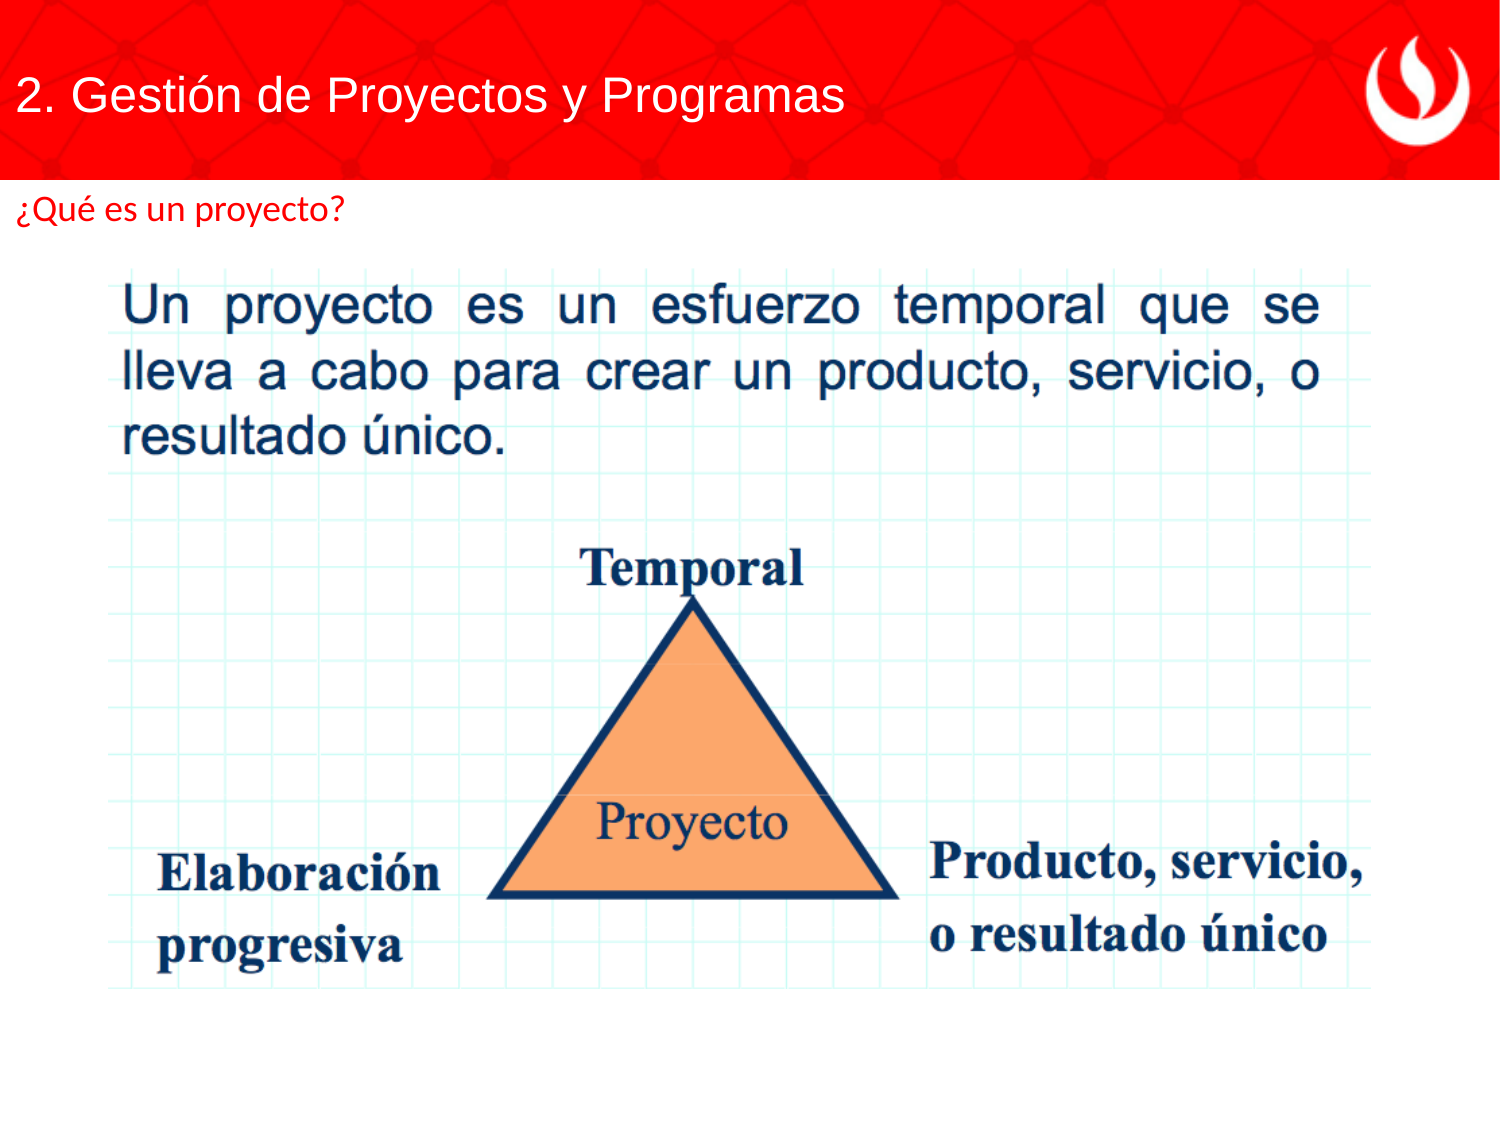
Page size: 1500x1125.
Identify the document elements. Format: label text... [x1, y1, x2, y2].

text_box ¿Qué es un proyecto? [0, 176, 1500, 236]
title 2. Gestión de Proyectos y Programas [0, 0, 1350, 176]
picture [1350, 0, 1500, 176]
picture [107, 268, 1371, 989]
